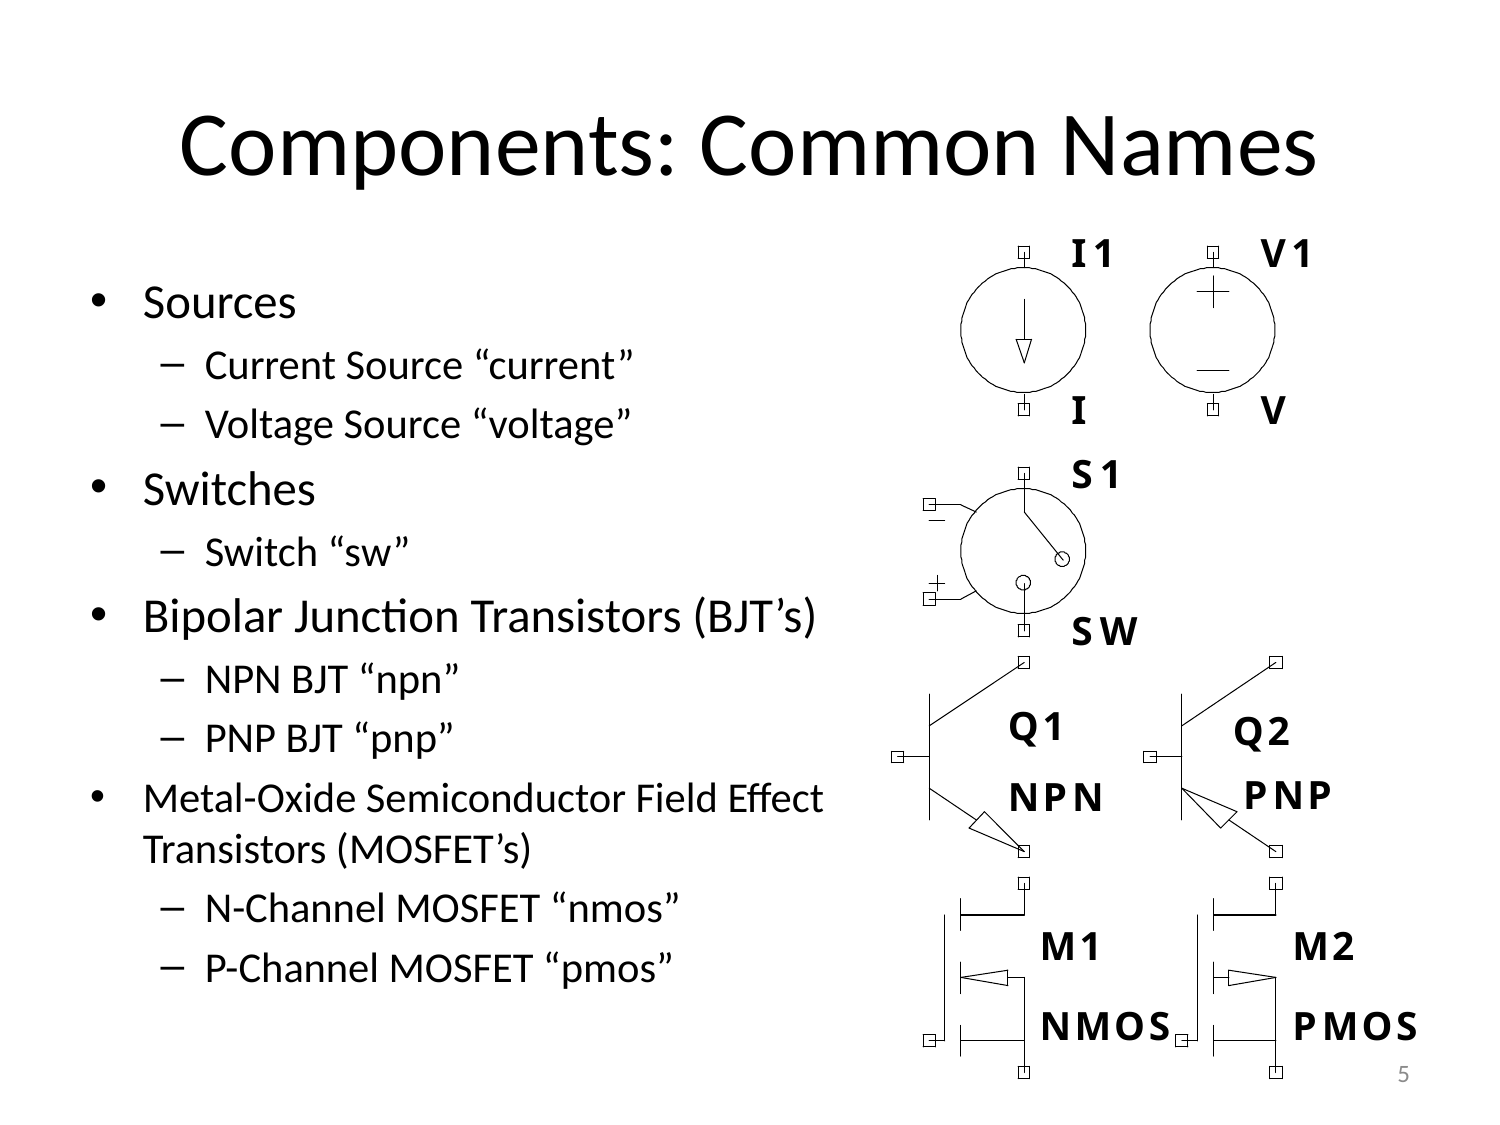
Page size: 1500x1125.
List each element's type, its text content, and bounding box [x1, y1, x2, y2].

picture [875, 212, 1439, 1101]
title Components: Common Names [75, 45, 1425, 233]
list Sources Current Source “current” Voltage Source “voltage” Switches Switch “sw” Bipolar Junction Transistors (BJT’s) NPN BJT “npn” PNP BJT “pnp” Metal-Oxide Semiconductor Field Effect Transistors (MOSFET’s) N-Channel MOSFET “nmos” P-Channel MOSFET “pmos” [75, 262, 870, 1005]
